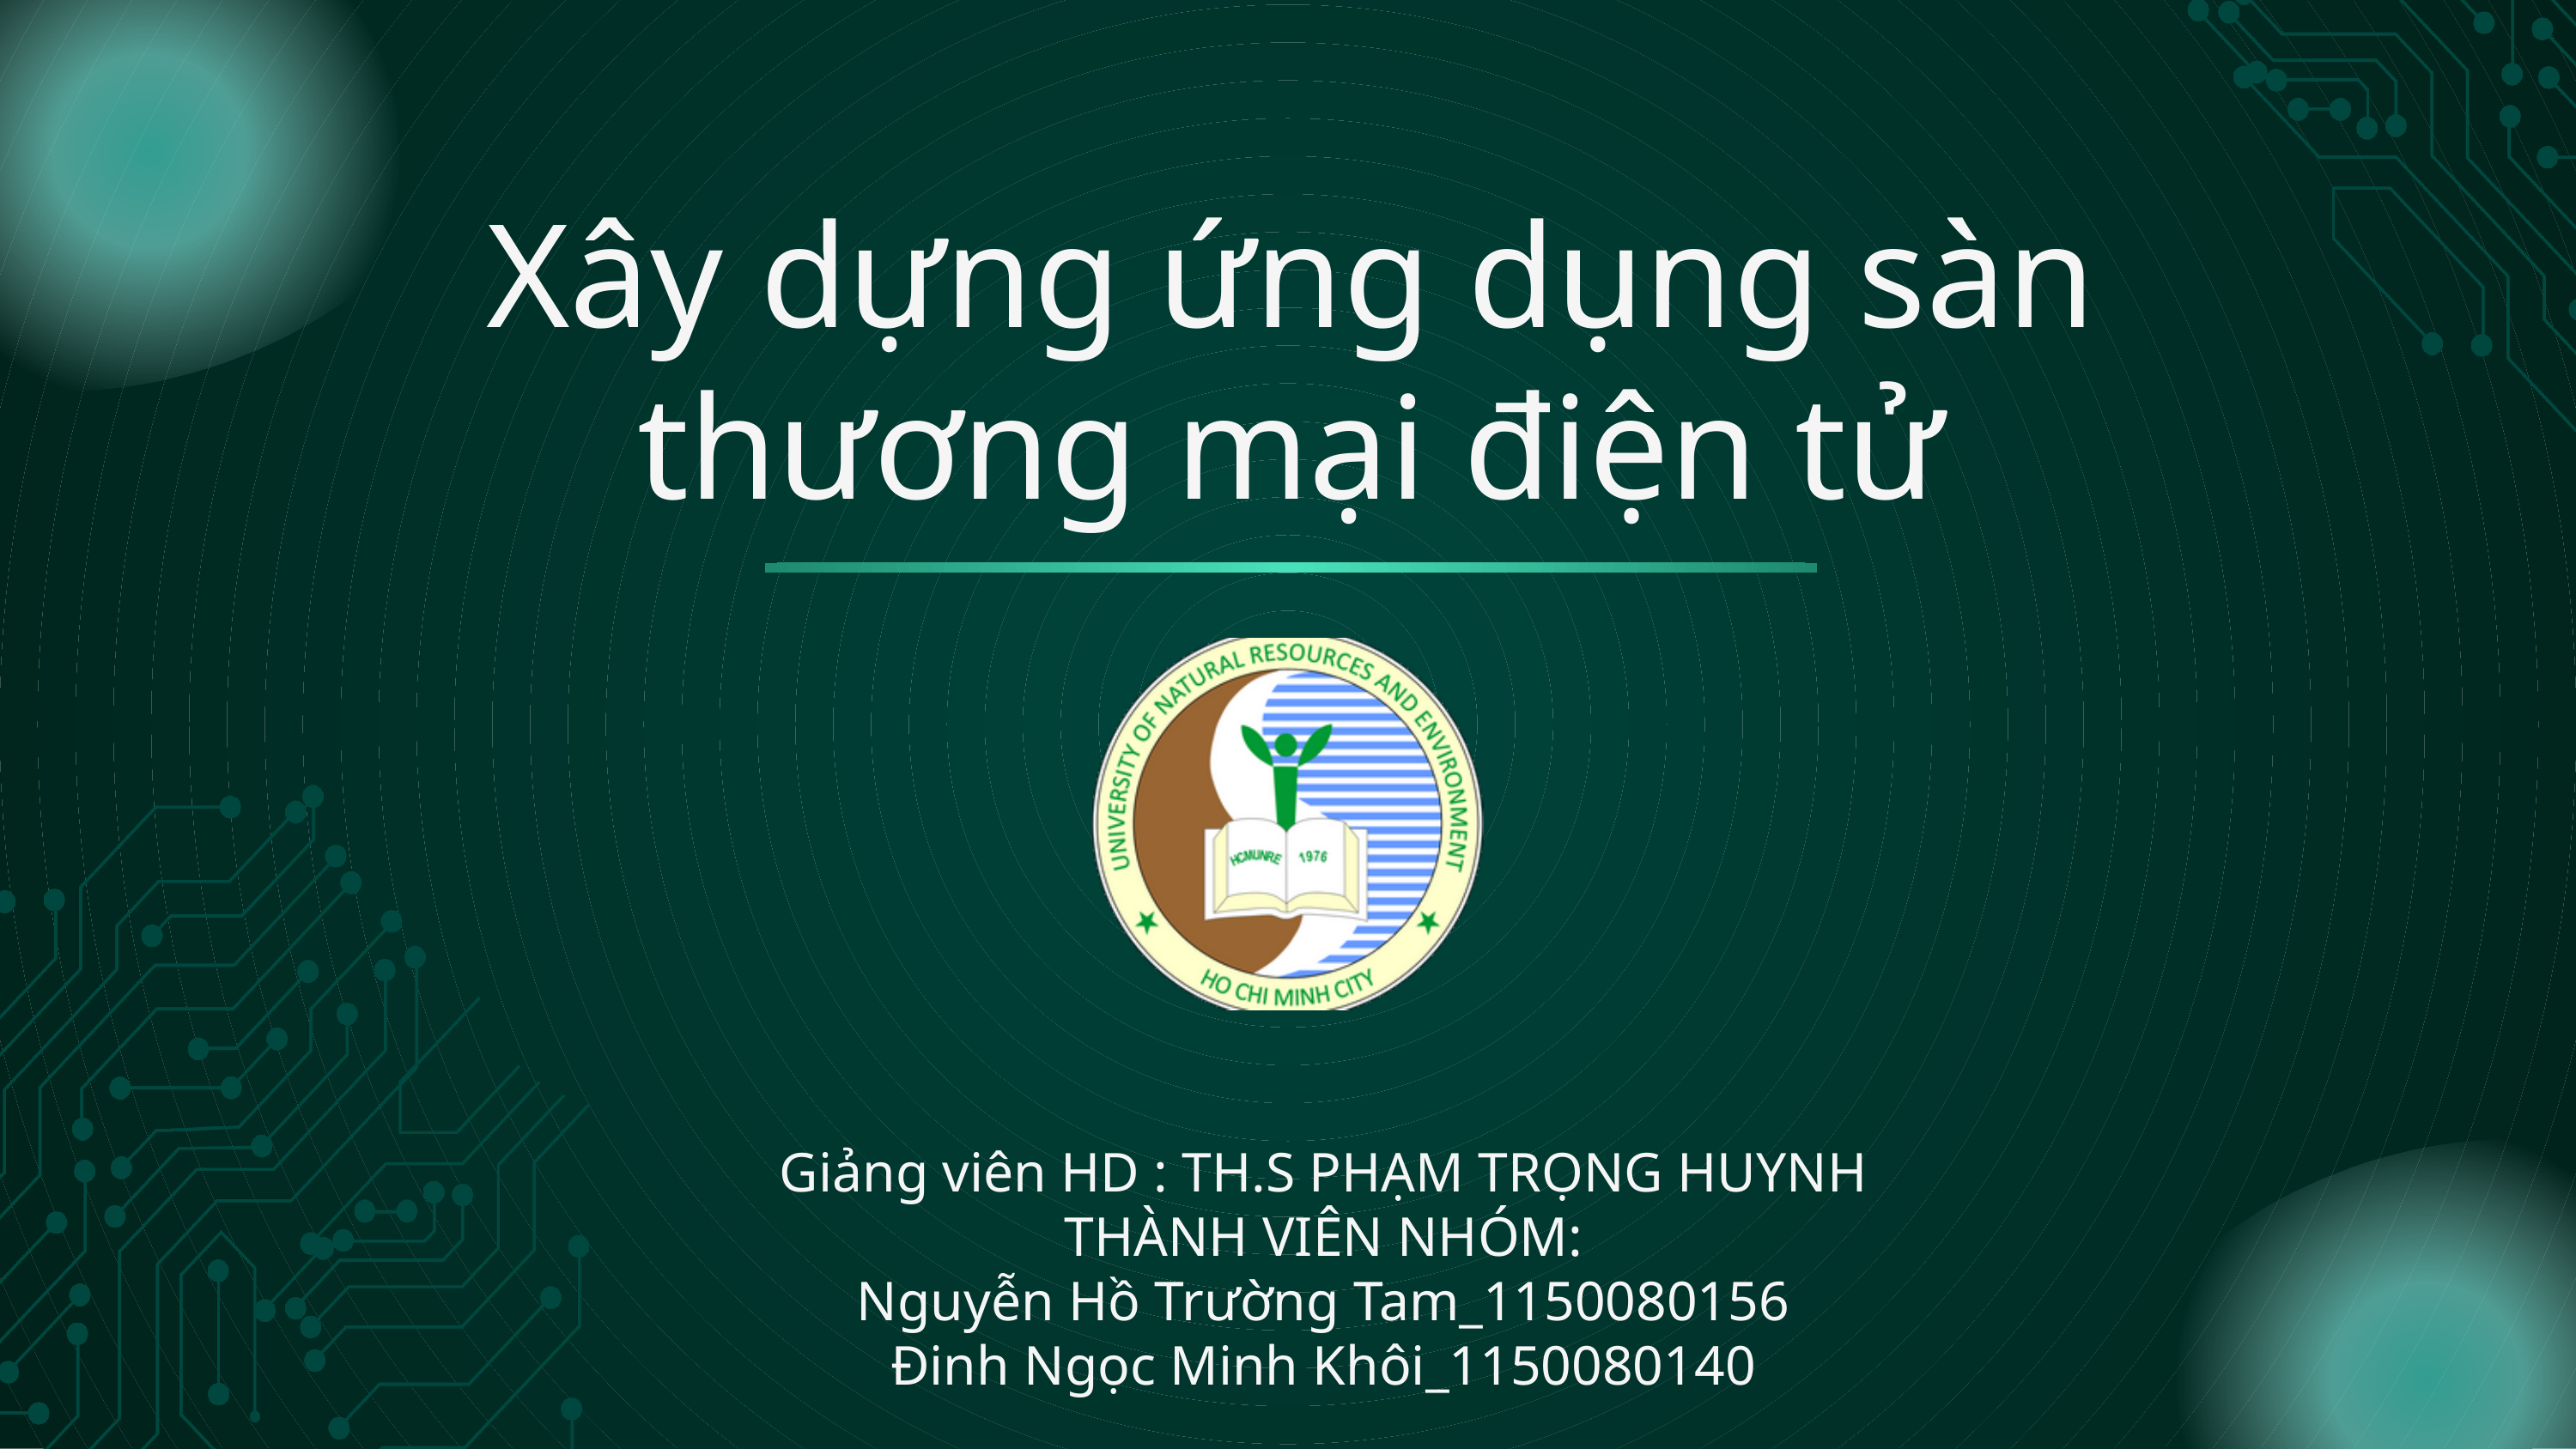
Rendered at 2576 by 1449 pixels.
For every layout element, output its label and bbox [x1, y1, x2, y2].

text_box [317, 7, 2265, 528]
text_box [764, 562, 1818, 573]
text_box [1091, 637, 1485, 1010]
text_box [0, 785, 590, 1449]
text_box [2187, 0, 2576, 461]
text_box [349, 875, 2298, 1397]
text_box [2086, 1154, 2576, 1449]
text_box [0, 0, 490, 376]
